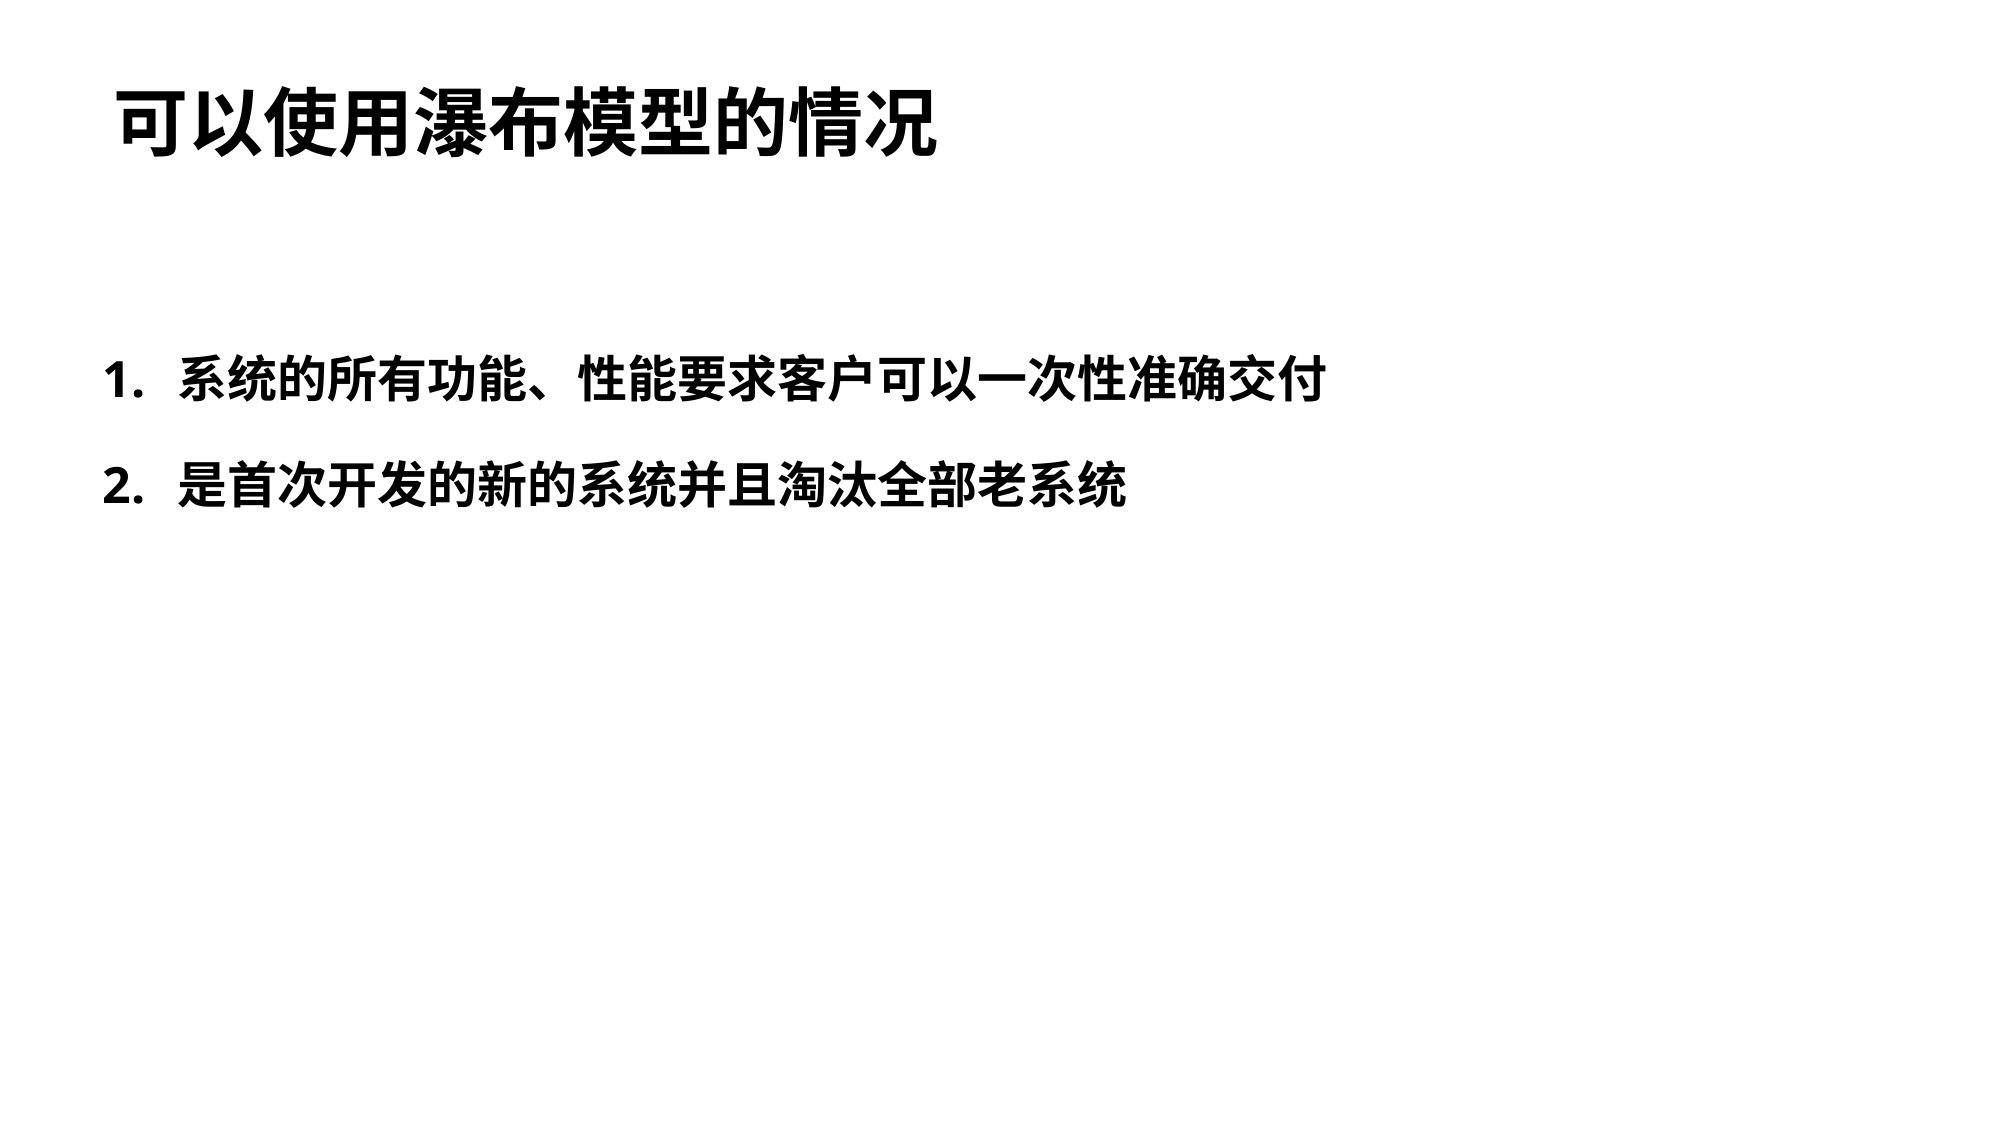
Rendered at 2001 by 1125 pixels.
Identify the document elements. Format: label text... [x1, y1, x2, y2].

text_box 系统的所有功能、性能要求客户可以一次性准确交付 是首次开发的新的系统并且淘汰全部老系统 [87, 309, 1971, 929]
text_box [98, 242, 1982, 861]
text_box 可以使用瀑布模型的情况 [98, 22, 1428, 175]
